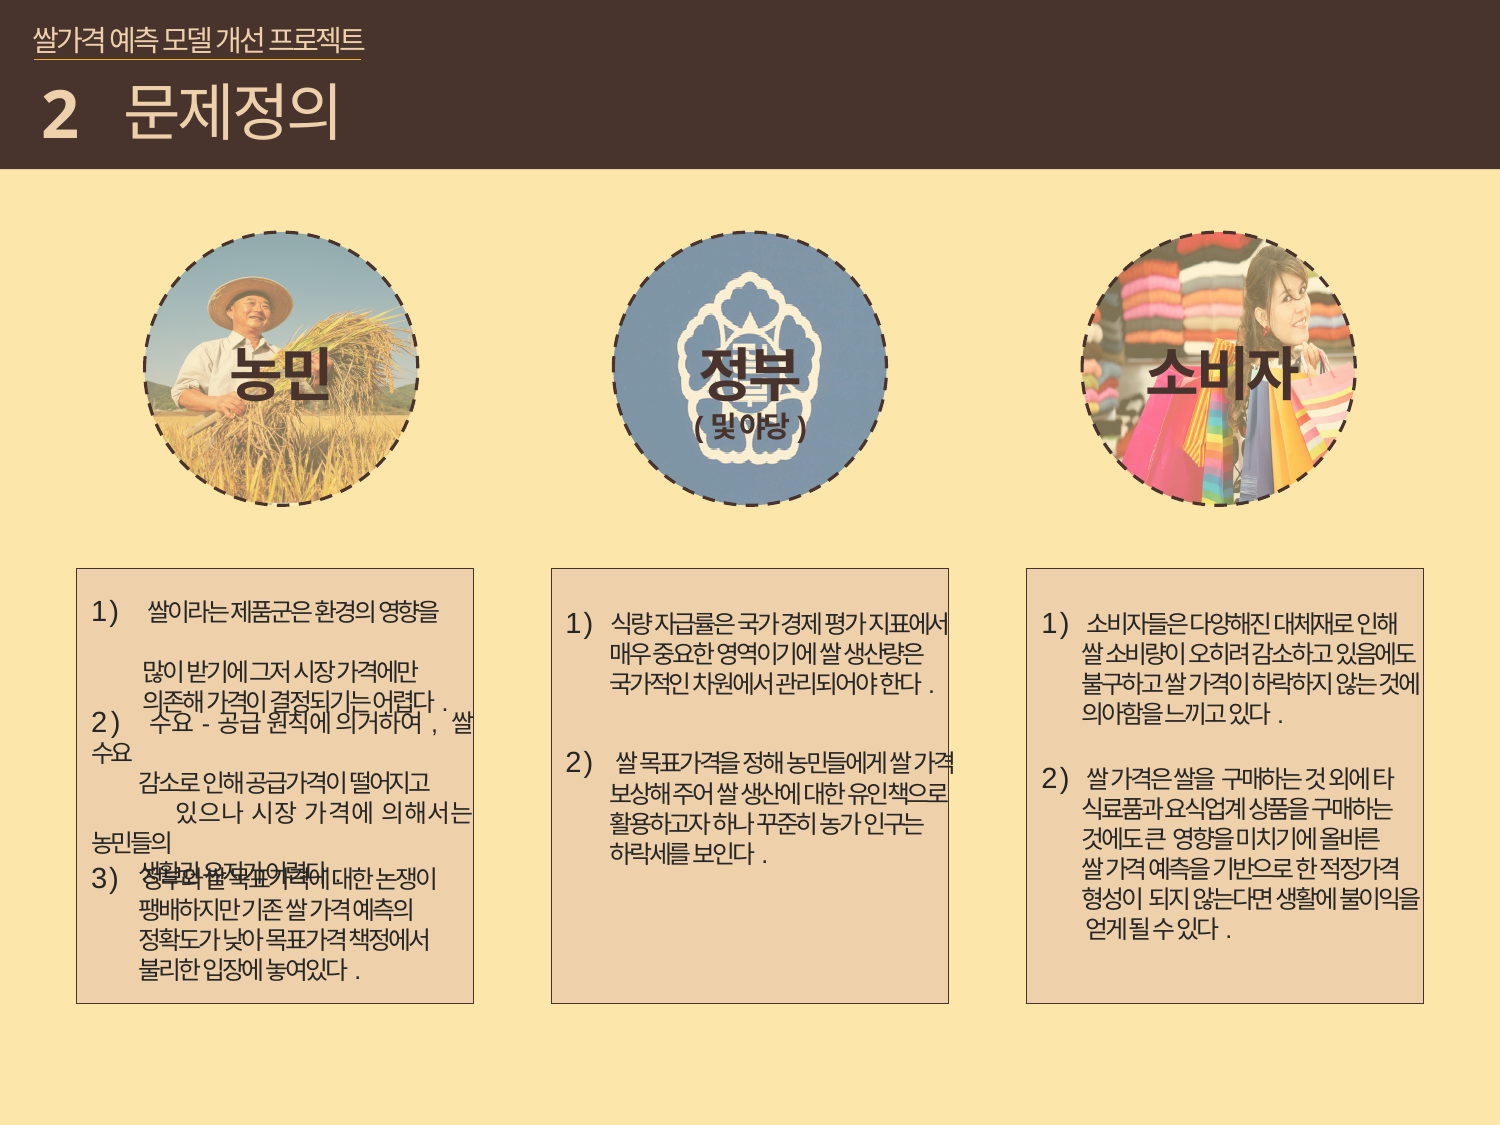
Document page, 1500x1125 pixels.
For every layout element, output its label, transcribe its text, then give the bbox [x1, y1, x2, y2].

text_box [1081, 231, 1357, 507]
text_box 1 ) 쌀이라는 제품군은 환경의 영향을 많이 받기에 그저 시장 가격에만 의존해 가격이 결정되기는 어렵다. [76, 584, 473, 695]
text_box [550, 567, 949, 596]
text_box 2 [26, 64, 95, 159]
text_box 문제정의 [108, 65, 359, 156]
text_box 1 ) 소비자들은 다양해진 대체재로 인해 쌀 소비량이 오히려 감소하고 있음에도 불구하고 쌀 가격이 하락하지 않는 것에 의아함을 느끼고 있다. [1026, 596, 1500, 737]
text_box [550, 876, 949, 1004]
text_box [1026, 951, 1425, 1004]
text_box 1 ) 식량 자급률은 국가 경제 평가 지표에서 매우 중요한 영역이기에 쌀 생산량은 국가적인 차원에서 관리되어야 한다. [550, 596, 1026, 707]
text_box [144, 232, 418, 506]
text_box 2 ) 쌀 목표가격을 정해 농민들에게 쌀 가격 보상해 주어 쌀 생산에 대한 유인책으로 활용하고자 하나 꾸준히 농가 인구는 하락세를 보인다. [550, 736, 1301, 876]
text_box 3 ) 정부와 쌀 목표가격에 대한 논쟁이 팽배하지만 기존 쌀 가격 예측의 정확도가 낮아 목표가격 책정에서 불리한 입장에 놓여있다. [76, 852, 827, 992]
text_box [75, 567, 474, 1004]
text_box 2 ) 쌀 가격은 쌀을 구매하는 것 외에 타 식료품과 요식업계 상품을 구매하는 것에도 큰 영향을 미치기에 올바른 쌀 가격 예측을 기반으로 한 적정가격 형성이 되지 않는다면 생활에 불이익을 얻게 될 수 있다. [1026, 751, 1500, 951]
text_box [1026, 567, 1425, 596]
text_box 소비자 [1131, 329, 1315, 415]
text_box 정부 (및 야당) [679, 330, 822, 451]
text_box [0, 0, 1500, 170]
text_box 쌀가격 예측 모델 개선 프로젝트 [18, 15, 382, 65]
text_box [612, 231, 888, 507]
text_box 2 ) 수요-공급 원칙에 의거하여, 쌀 수요 감소로 인해 공급가격이 떨어지고 있으나 시장 가격에 의해서는 농민들의 생활권 유지가 어렵다. [76, 695, 486, 852]
text_box [1301, 737, 1425, 751]
text_box [550, 707, 949, 736]
